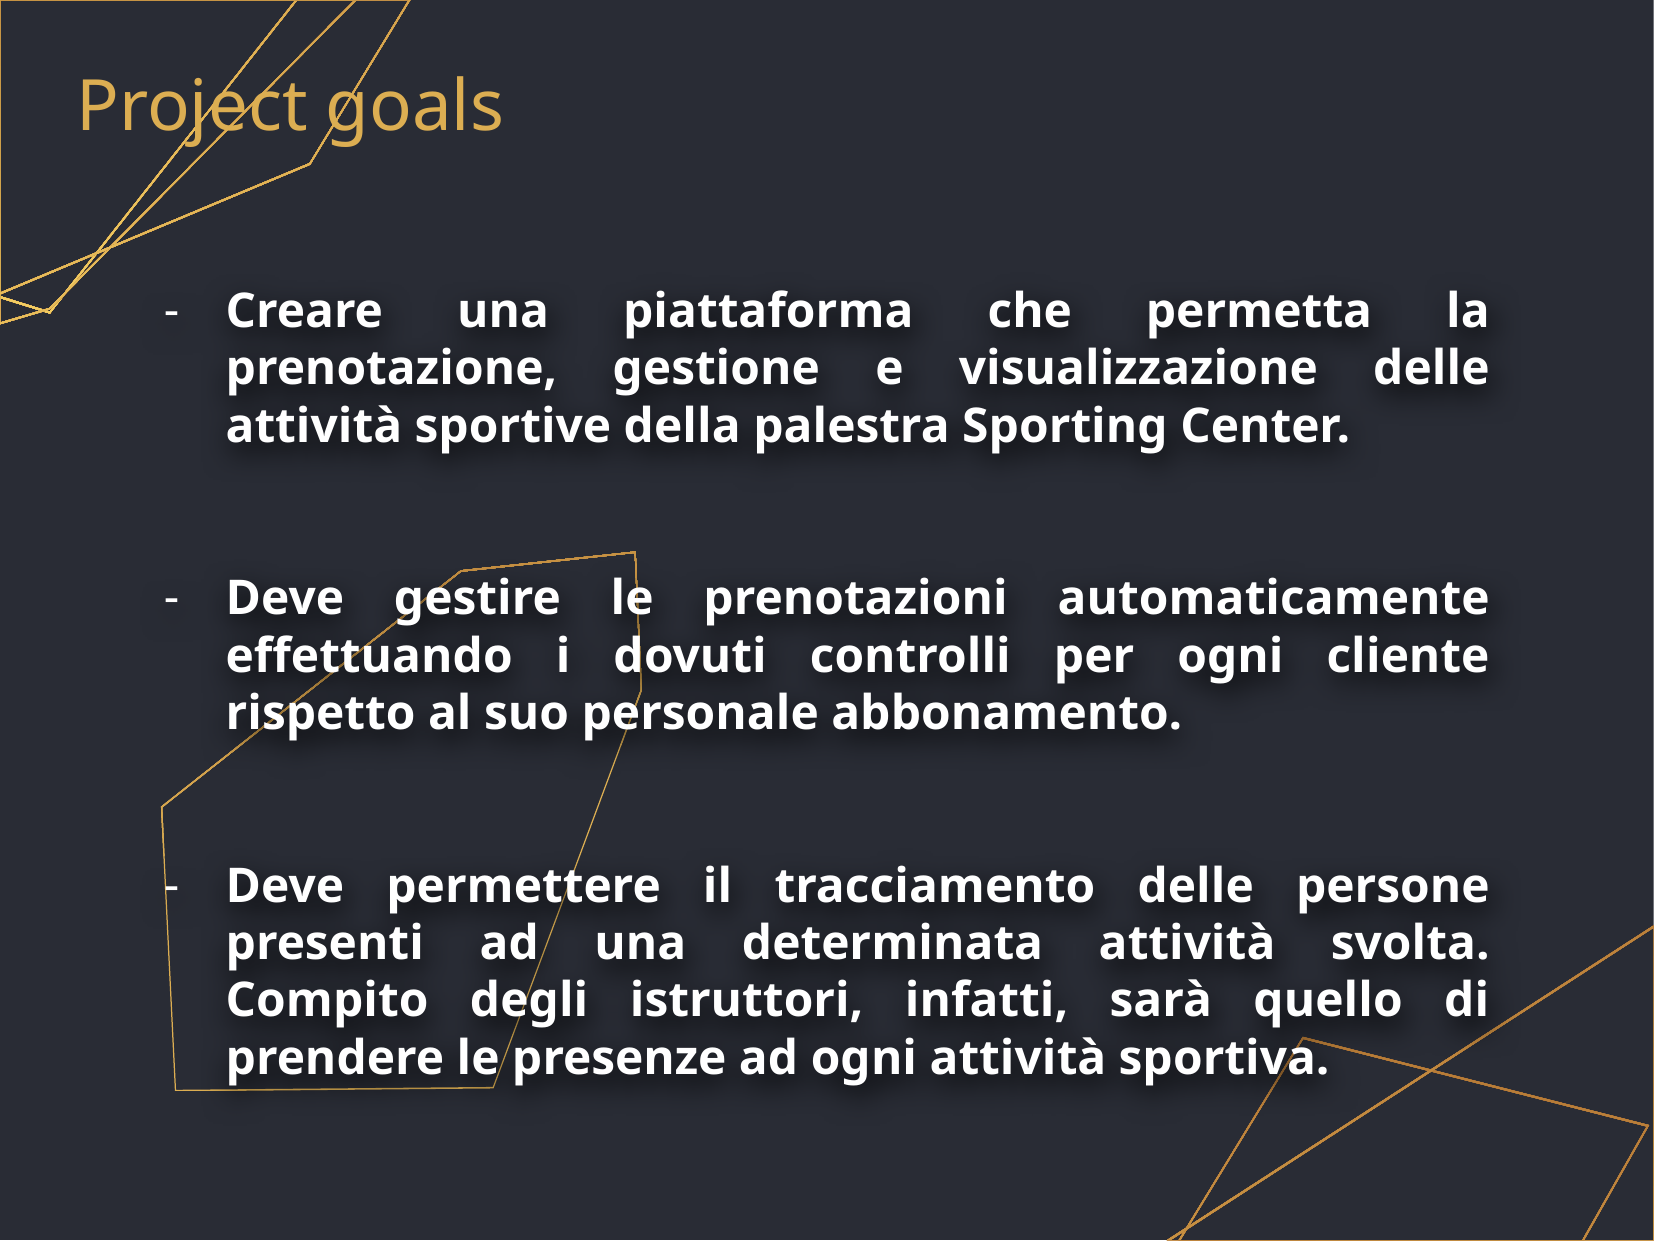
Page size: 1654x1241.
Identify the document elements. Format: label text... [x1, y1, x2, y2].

title Project goals [76, 0, 1565, 207]
text_box Creare una piattaforma che permetta la prenotazione, gestione e visualizzazione delle attività sportive della palestra Sporting Center. Deve gestire le prenotazioni automaticamente effettuando i dovuti controlli per ogni cliente rispetto al suo personale abbonamento. Deve permettere il tracciamento delle persone presenti ad una determinata attività svolta. Compito degli istruttori, infatti, sarà quello di prendere le presenze ad ogni attività sportiva. [135, 207, 1507, 497]
